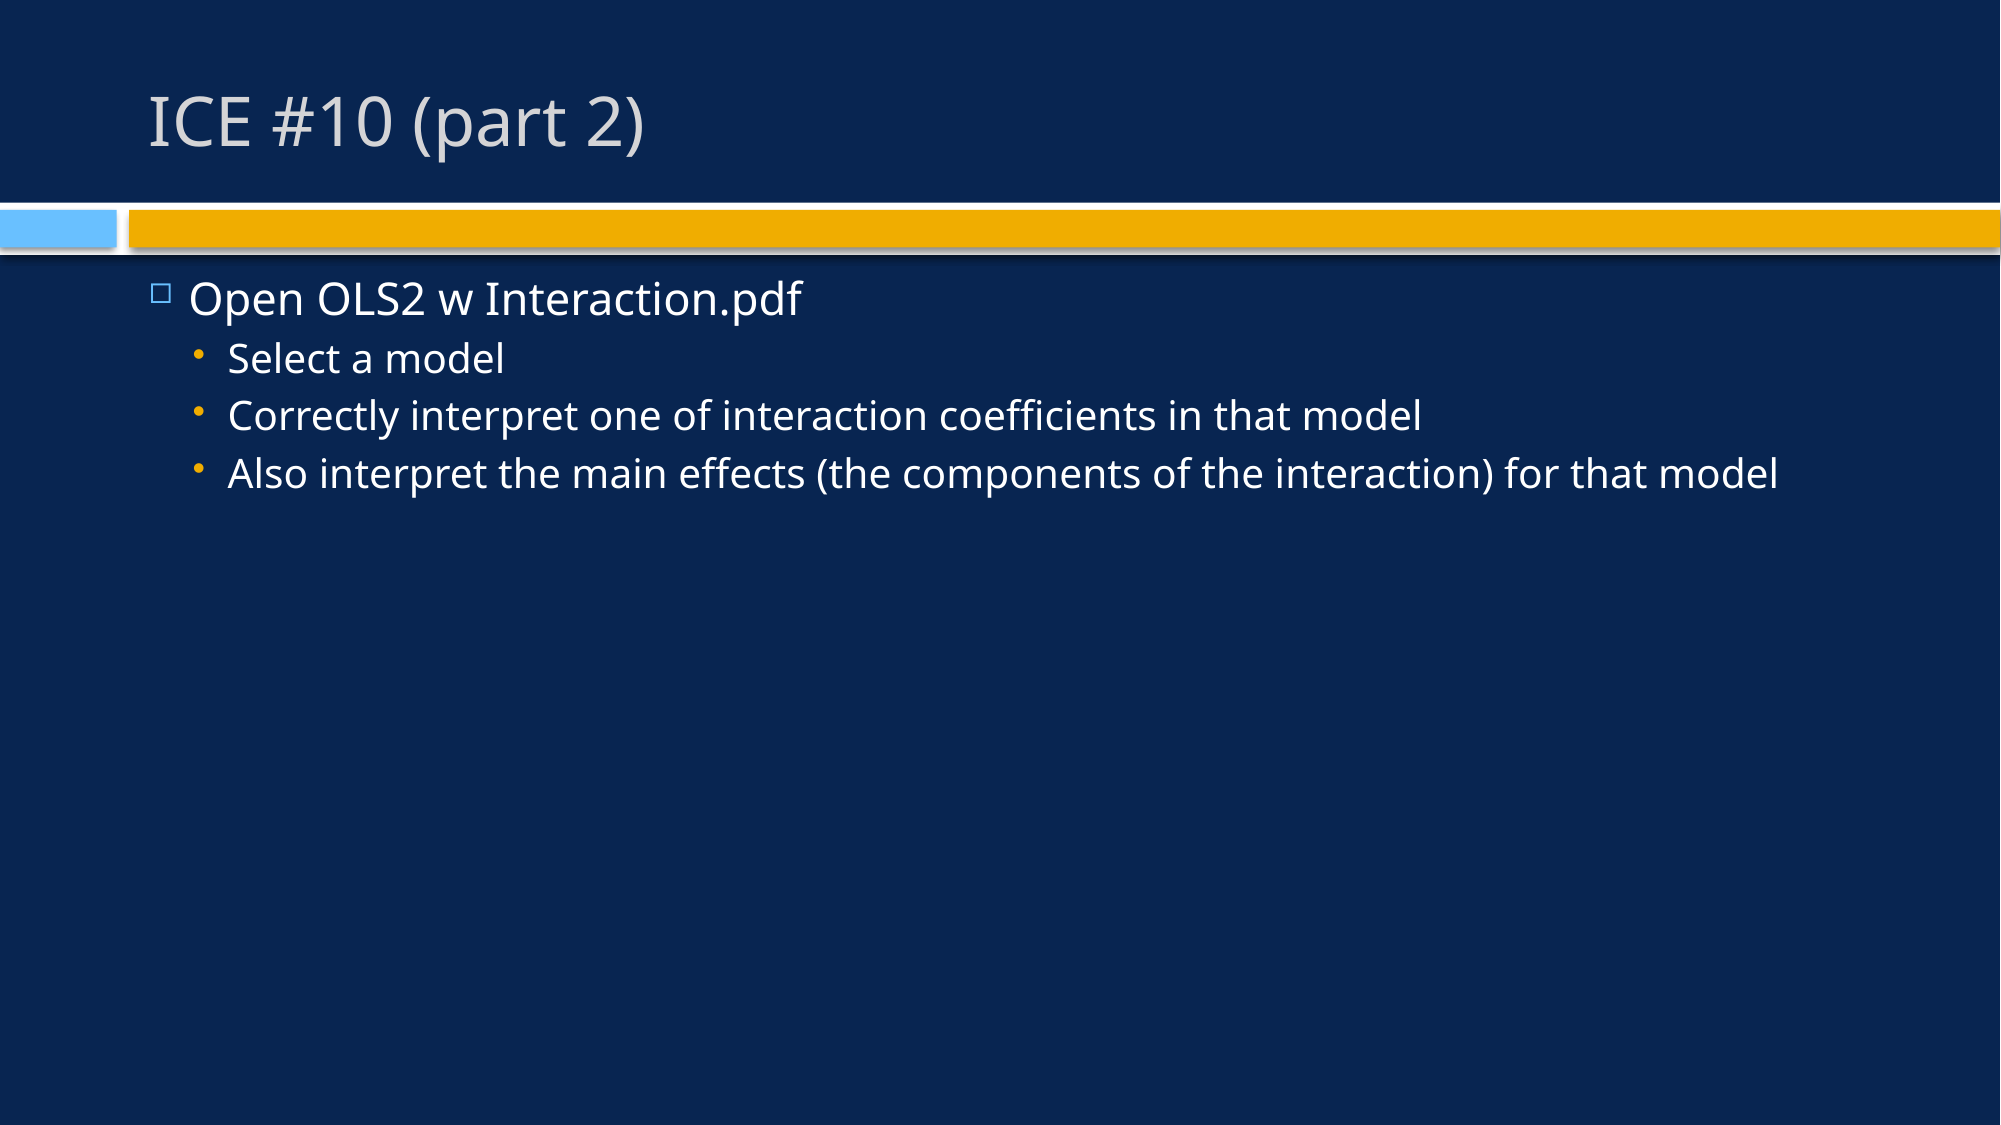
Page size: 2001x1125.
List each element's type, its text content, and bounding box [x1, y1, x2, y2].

list Open OLS2 w Interaction.pdf Select a model Correctly interpret one of interaction coefficients in that model Also interpret the main effects (the components of the interaction) for that model [133, 262, 1918, 1001]
title ICE #10 (part 2) [133, 37, 1918, 201]
